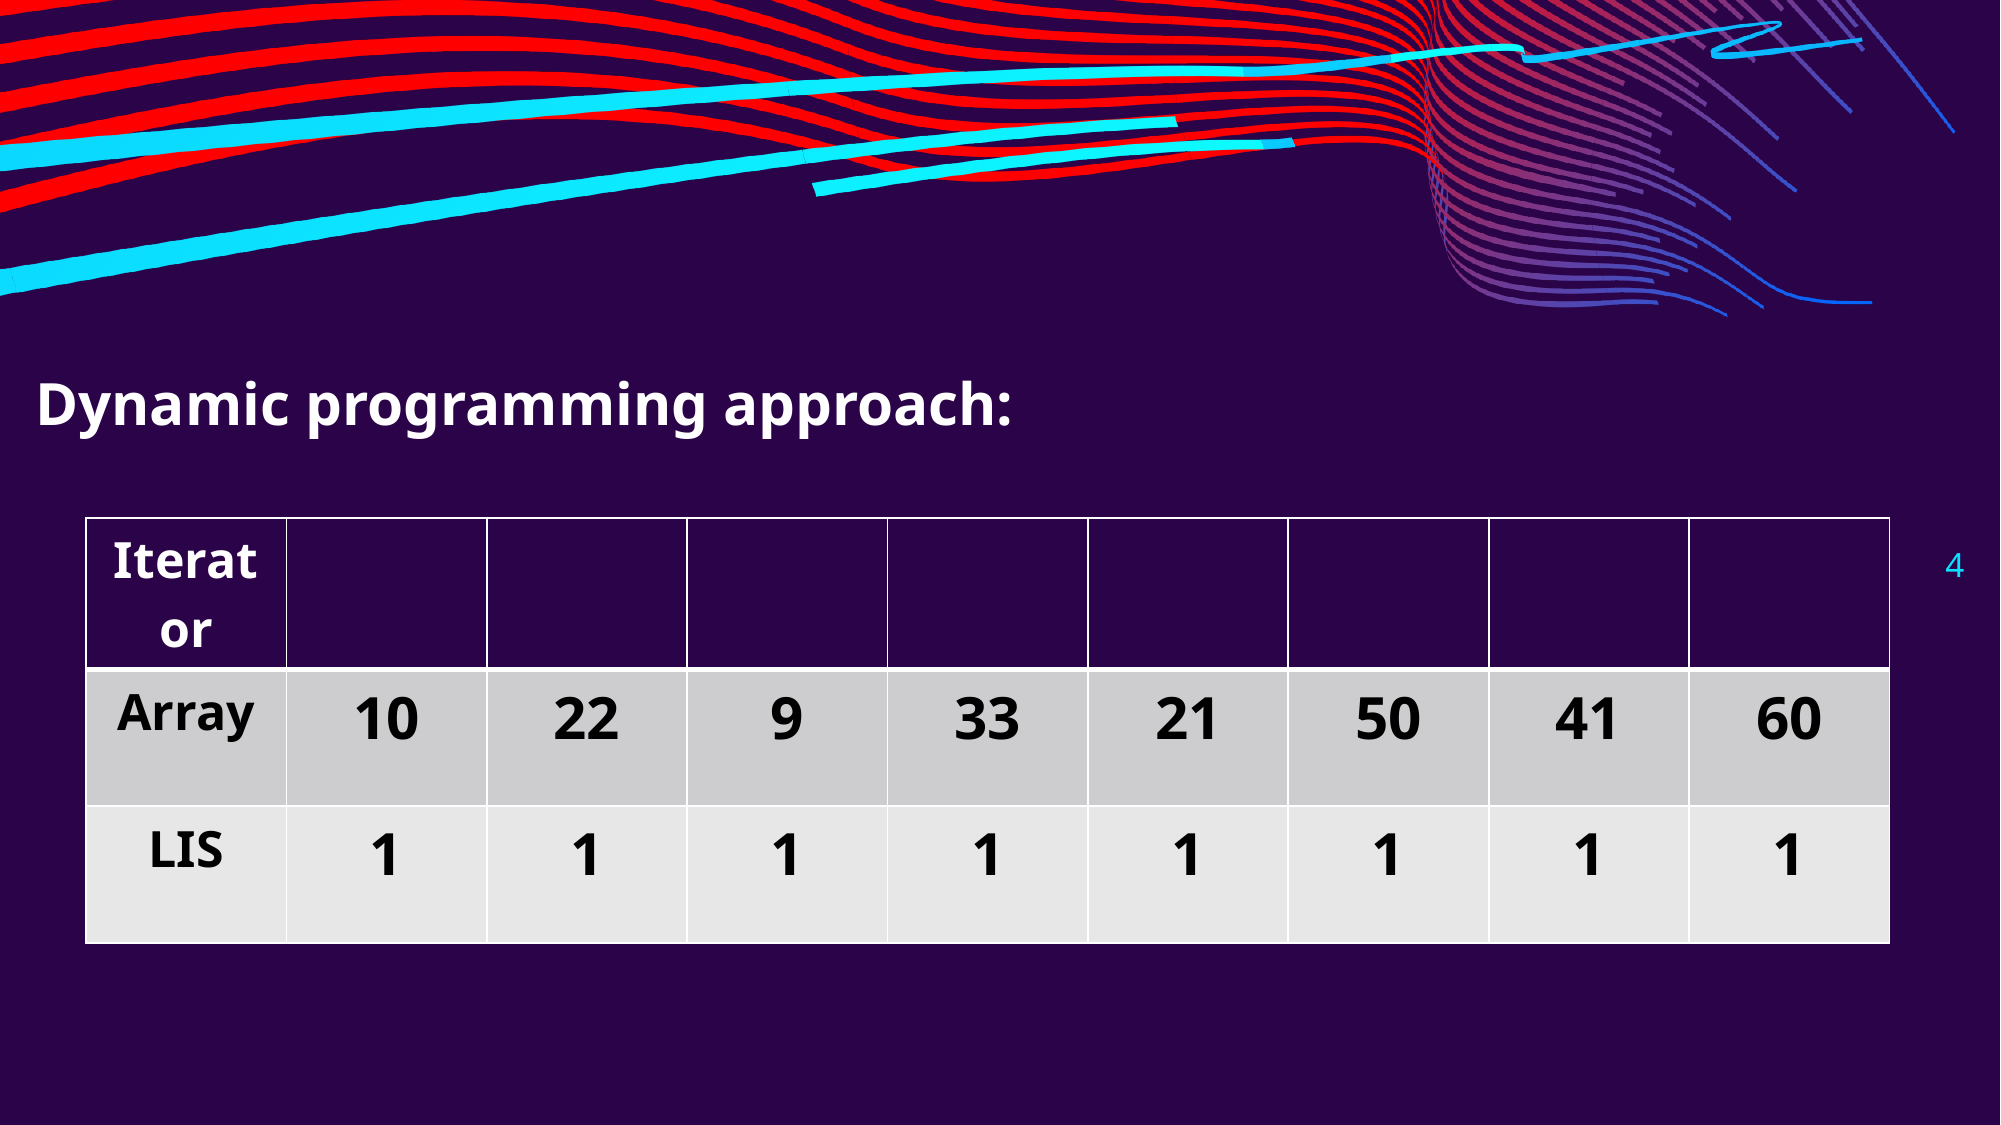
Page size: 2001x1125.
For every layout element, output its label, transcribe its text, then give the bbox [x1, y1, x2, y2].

table_cell 1 [1490, 807, 1688, 942]
table_cell 60 [1690, 672, 1889, 805]
table_header [1490, 519, 1688, 667]
table_cell 1 [688, 807, 887, 942]
slide_number 4 [1890, 519, 1980, 615]
table_cell 9 [688, 672, 887, 805]
table_cell 1 [1089, 807, 1287, 942]
table_cell 21 [1089, 672, 1287, 805]
table_cell 1 [1690, 807, 1889, 942]
picture [0, 0, 2000, 1125]
table_cell Array [87, 672, 286, 805]
table_header [888, 519, 1087, 667]
list Dynamic programming approach: [20, 324, 1917, 1011]
table_header [1089, 519, 1287, 667]
table_cell 1 [1289, 807, 1488, 942]
table_header [488, 519, 686, 667]
table_cell 1 [888, 807, 1087, 942]
table_cell 50 [1289, 672, 1488, 805]
table_header Iterator [87, 519, 286, 667]
table_cell 33 [888, 672, 1087, 805]
table_cell LIS [87, 807, 286, 942]
table_cell 41 [1490, 672, 1688, 805]
table_cell 22 [488, 672, 686, 805]
table_header [688, 519, 887, 667]
table_header [287, 519, 486, 667]
table_header [1690, 519, 1889, 667]
table_cell 10 [287, 672, 486, 805]
table_cell 1 [287, 807, 486, 942]
table_header [1289, 519, 1488, 667]
table_cell 1 [488, 807, 686, 942]
